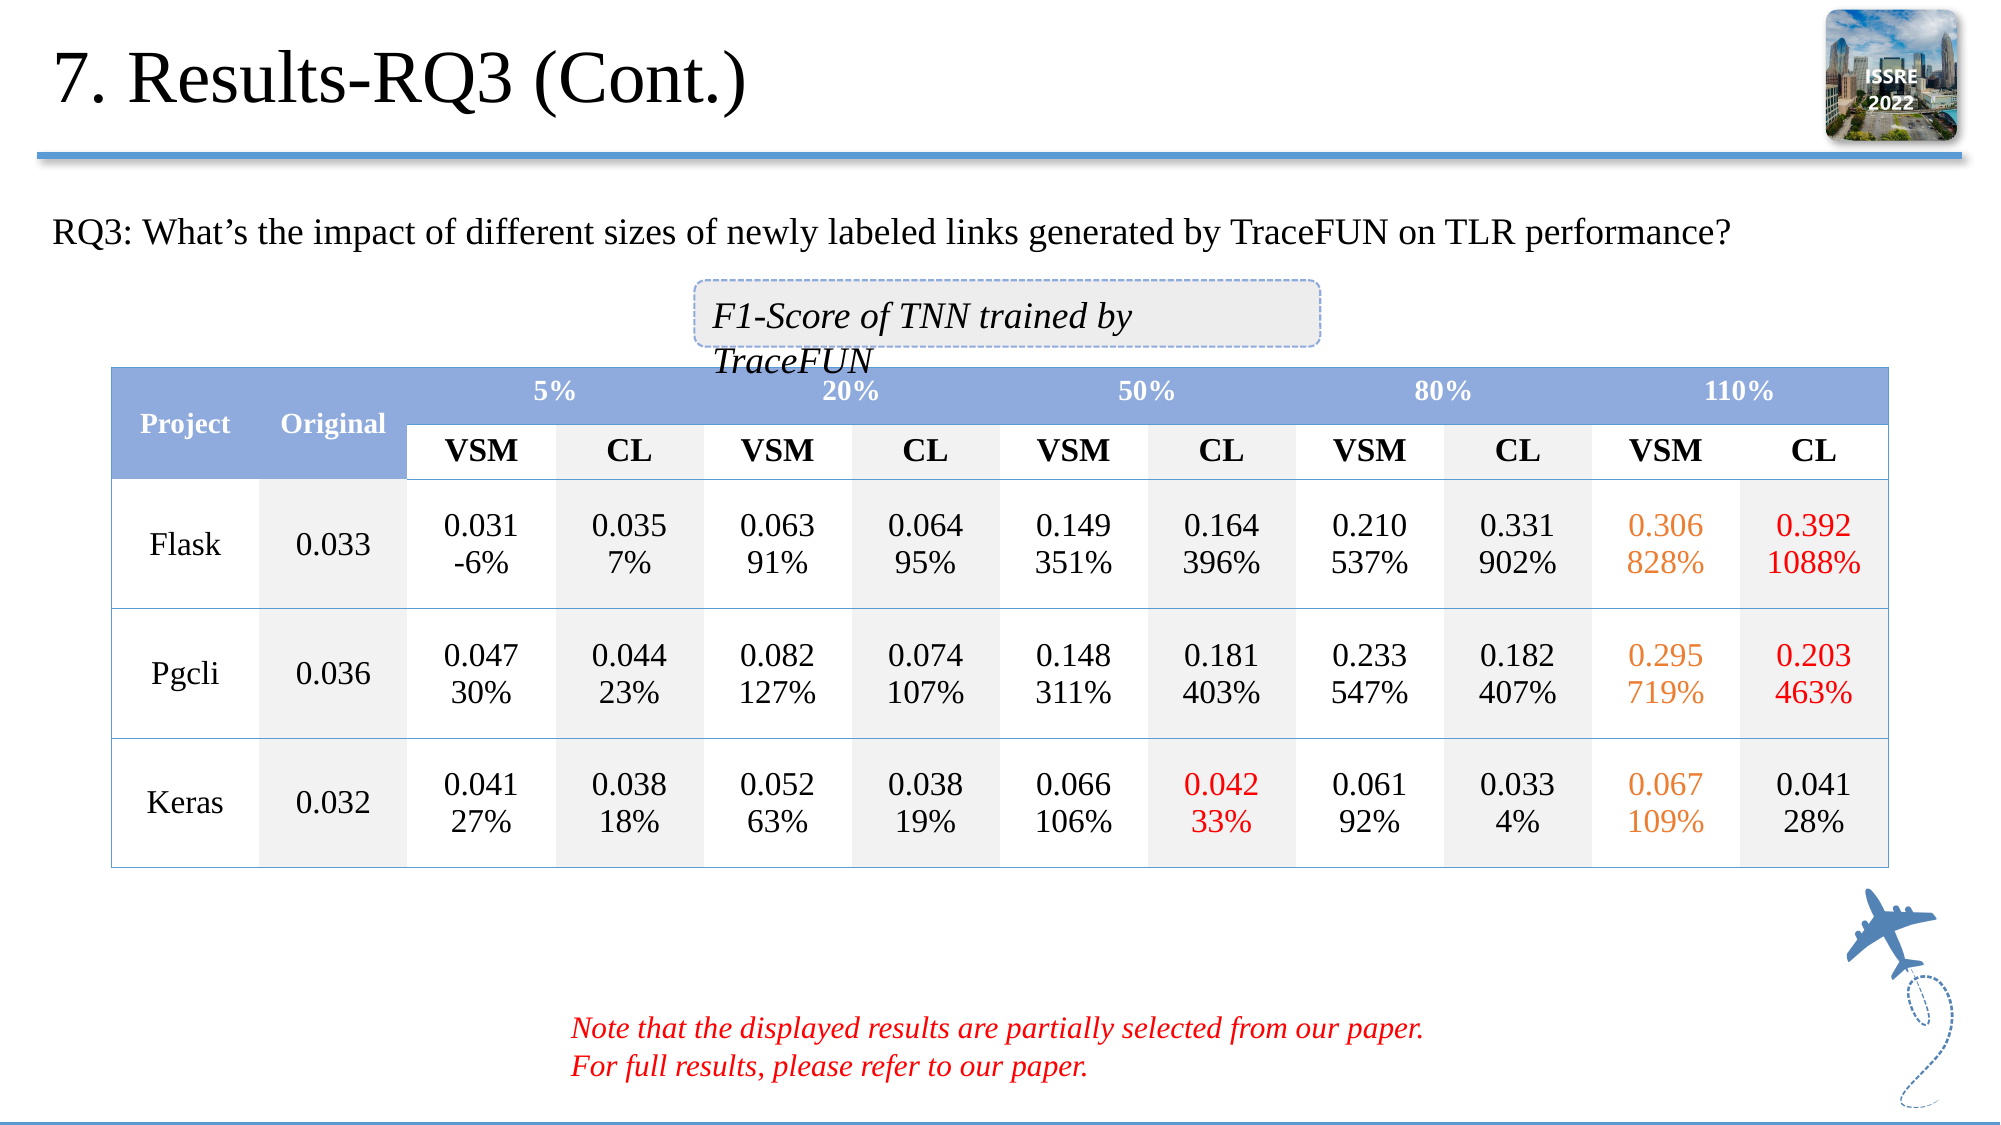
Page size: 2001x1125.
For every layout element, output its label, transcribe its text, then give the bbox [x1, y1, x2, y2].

table_cell VSM [704, 425, 852, 479]
table_cell 0.392 1088% [1740, 480, 1888, 608]
picture [1800, 855, 2001, 1125]
table_cell CL [852, 425, 1000, 479]
table_cell 0.047 30% [407, 609, 556, 738]
text_box RQ3: What’s the impact of different sizes of newly labeled links generated by TraceFUN on TLR performance? [37, 199, 1877, 260]
table_cell VSM [1000, 425, 1148, 479]
text_box Note that the displayed results are partially selected from our paper. For full results, please refer to our paper. [556, 1000, 1444, 1090]
table_cell 0.181 403% [1148, 609, 1296, 738]
table_header 110% [1592, 368, 1888, 424]
table_cell 0.036 [259, 609, 407, 738]
table_header 20% [704, 368, 1000, 424]
table_cell 0.306 828% [1592, 480, 1740, 608]
table_cell 0.063 91% [704, 480, 852, 608]
table_cell 0.182 407% [1444, 609, 1592, 738]
title 7. Results-RQ3 (Cont.) [35, 0, 1965, 159]
table_cell 0.203 463% [1740, 609, 1888, 738]
table_cell CL [1148, 425, 1296, 479]
table_cell CL [556, 425, 704, 479]
table_cell 0.233 547% [1296, 609, 1444, 738]
table_cell 0.031 -6% [407, 480, 556, 608]
table_cell VSM [1592, 425, 1740, 479]
table_cell 0.041 28% [1740, 739, 1888, 867]
table_cell 0.082 127% [704, 609, 852, 738]
table_cell 0.210 537% [1296, 480, 1444, 608]
text_box F1-Score of TNN trained by TraceFUN [694, 280, 1321, 347]
table_header Original [259, 368, 407, 479]
table_cell VSM [407, 425, 556, 479]
table_cell 0.074 107% [852, 609, 1000, 738]
table_cell Pgcli [112, 609, 259, 738]
table_cell 0.032 [259, 739, 407, 867]
table_cell 0.067 109% [1592, 739, 1740, 867]
table_cell CL [1444, 425, 1592, 479]
table_cell Flask [112, 479, 259, 608]
table_cell 0.164 396% [1148, 480, 1296, 608]
table_cell 0.033 [259, 479, 407, 608]
table_cell 0.041 27% [407, 739, 556, 867]
table_cell 0.295 719% [1592, 609, 1740, 738]
table_cell 0.064 95% [852, 480, 1000, 608]
table_cell 0.038 18% [556, 739, 704, 867]
table_cell 0.038 19% [852, 739, 1000, 867]
table_cell 0.033 4% [1444, 739, 1592, 867]
table_cell 0.066 106% [1000, 739, 1148, 867]
table_cell Keras [112, 739, 259, 867]
table_cell 0.035 7% [556, 480, 704, 608]
table_header 50% [1000, 368, 1296, 424]
table_cell 0.042 33% [1148, 739, 1296, 867]
table_cell 0.052 63% [704, 739, 852, 867]
table_cell 0.061 92% [1296, 739, 1444, 867]
table_cell 0.149 351% [1000, 480, 1148, 608]
table_cell 0.148 311% [1000, 609, 1148, 738]
table_cell 0.331 902% [1444, 480, 1592, 608]
table_cell CL [1740, 425, 1888, 479]
table_header Project [112, 368, 259, 479]
table_header 5% [407, 368, 704, 424]
table_cell VSM [1296, 425, 1444, 479]
table_header 80% [1296, 368, 1592, 424]
table_cell 0.044 23% [556, 609, 704, 738]
